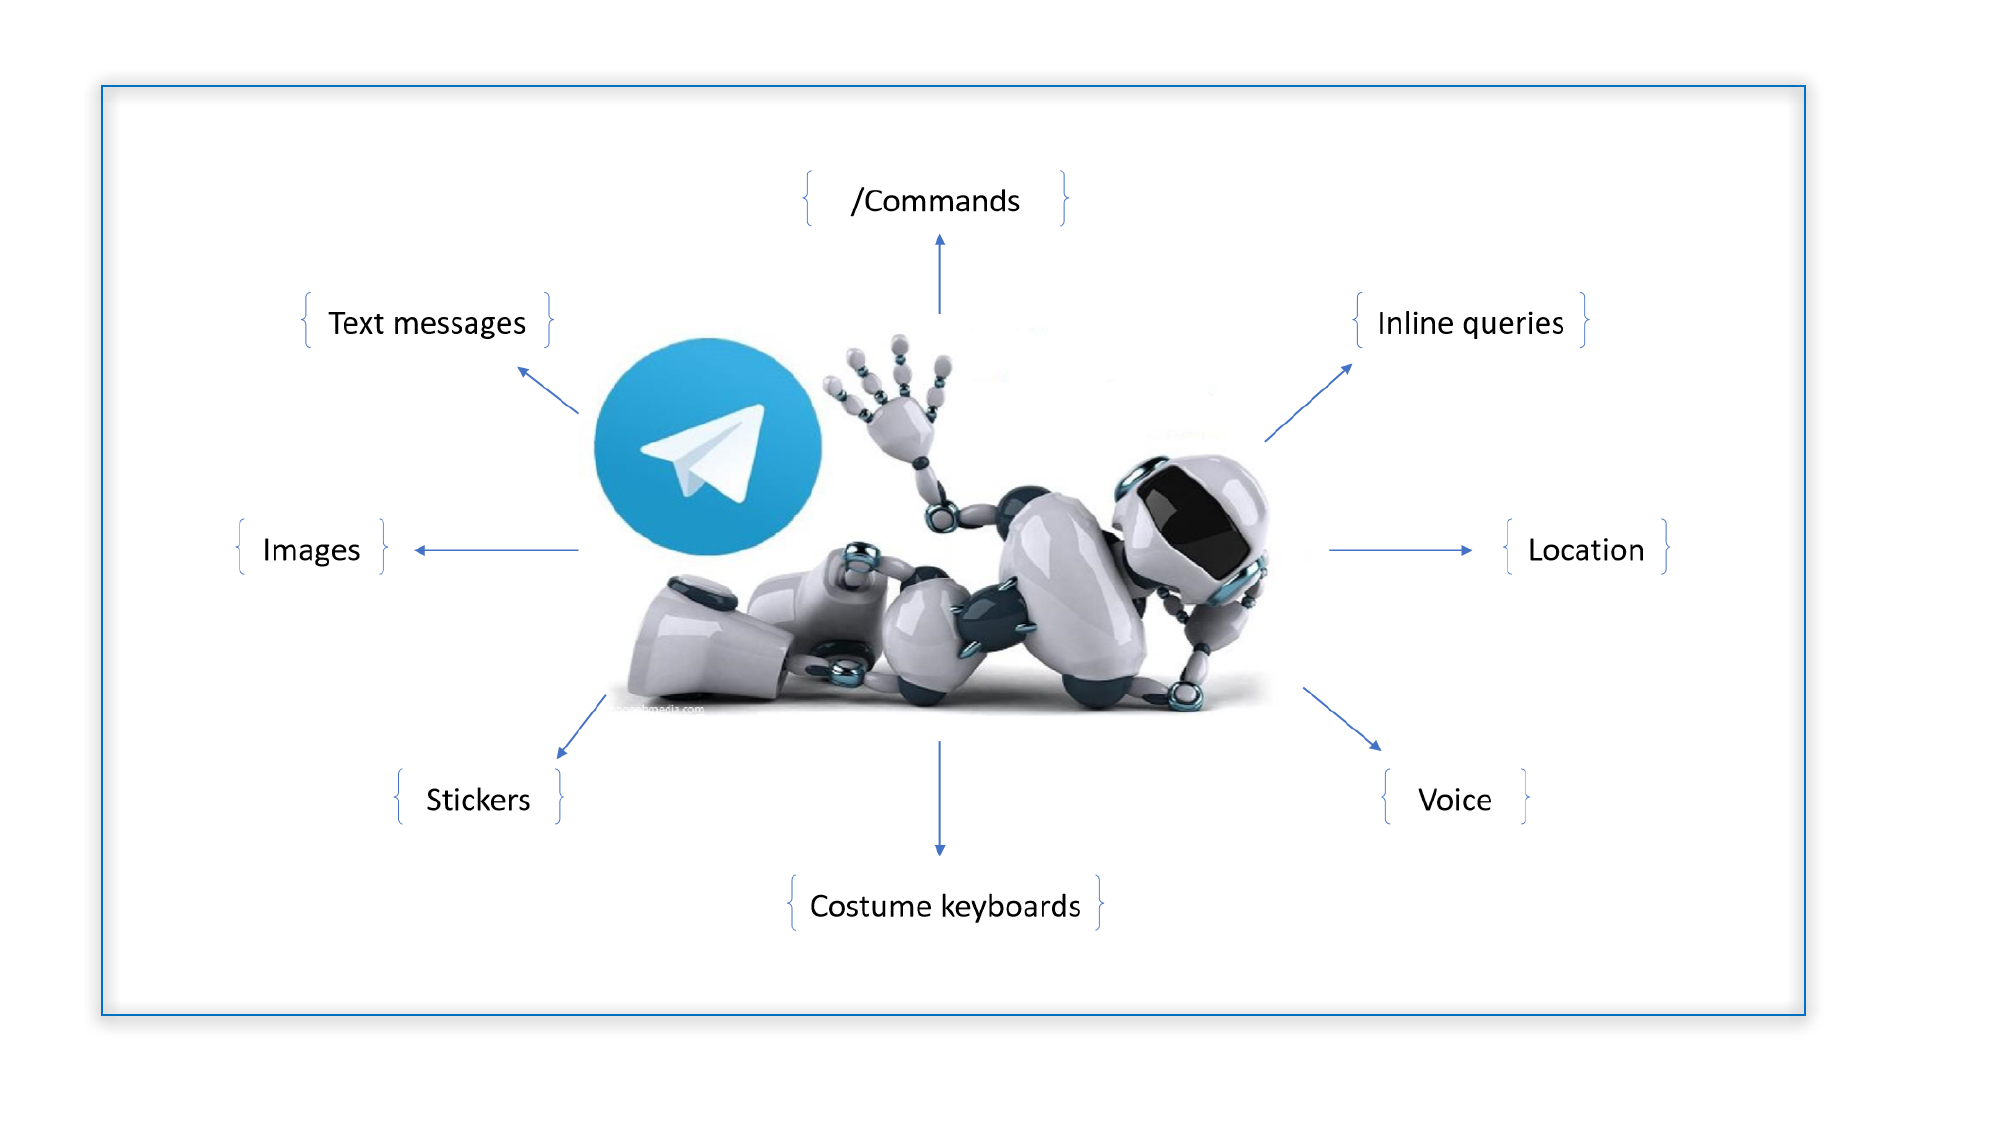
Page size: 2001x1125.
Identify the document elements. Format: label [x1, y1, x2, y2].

picture [85, 92, 1822, 1009]
text_box [101, 1009, 1806, 1016]
text_box [101, 85, 1806, 92]
